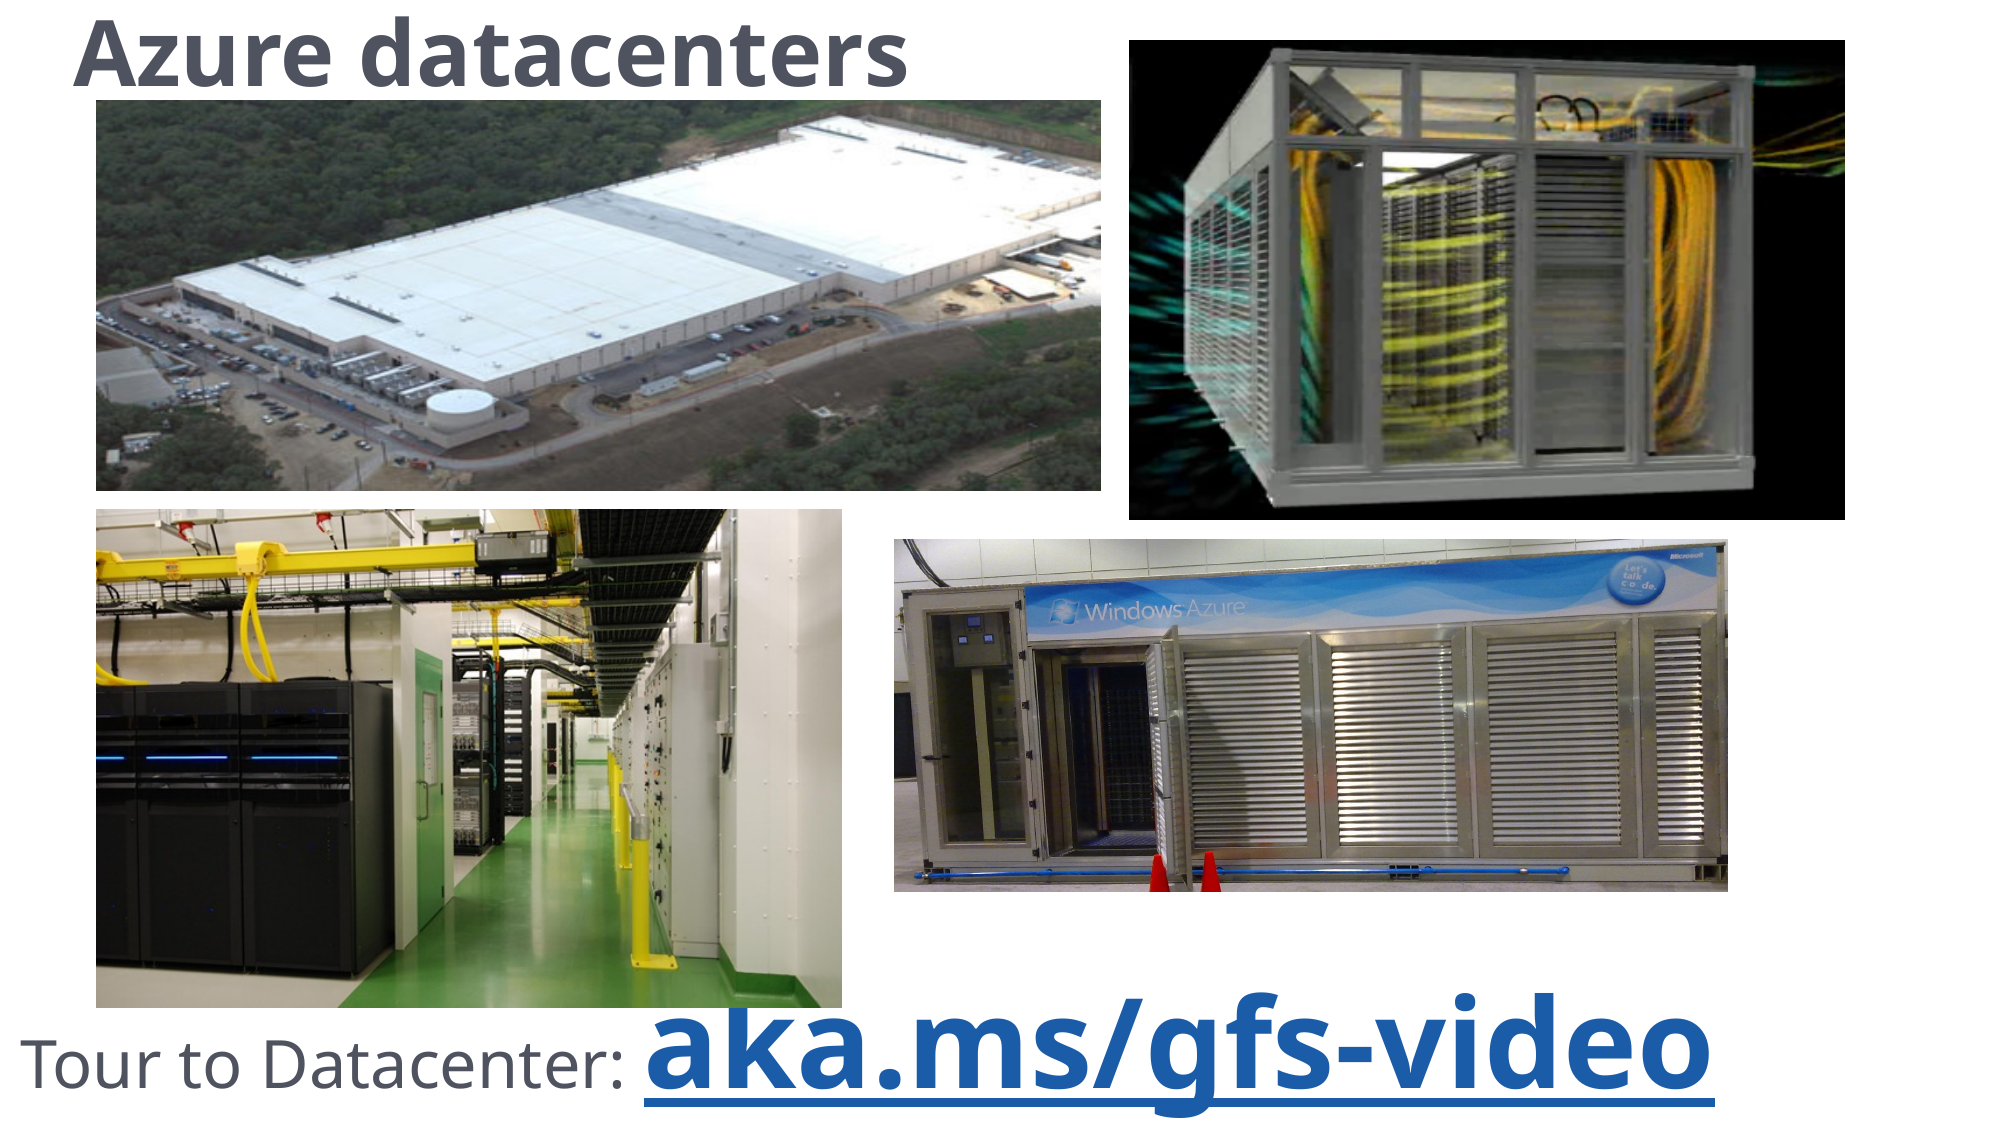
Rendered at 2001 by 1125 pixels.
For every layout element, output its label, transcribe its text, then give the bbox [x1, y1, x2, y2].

picture [1129, 40, 1845, 520]
picture [96, 509, 842, 1008]
picture [894, 539, 1730, 892]
text_box Azure datacenters [67, 2, 1816, 111]
text_box Tour to Datacenter: aka.ms/gfs-video [0, 953, 1905, 1125]
picture [96, 100, 1101, 491]
